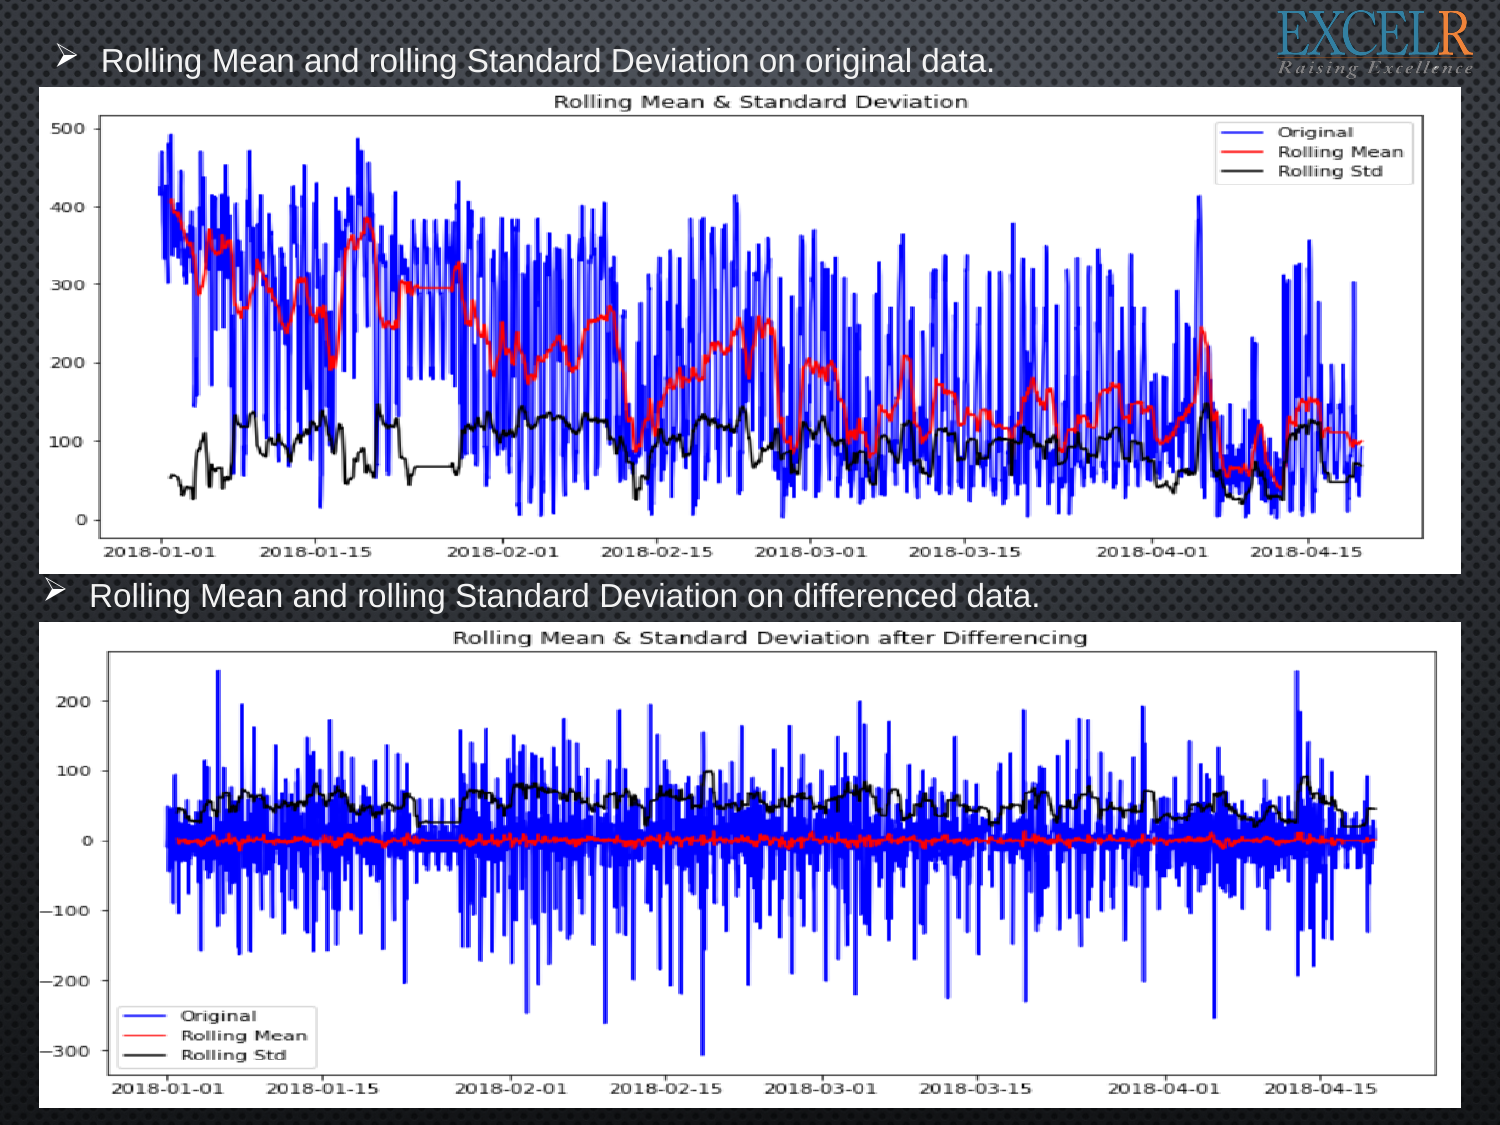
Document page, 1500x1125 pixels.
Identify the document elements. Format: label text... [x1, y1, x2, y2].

picture [38, 621, 1461, 1108]
picture [1277, 10, 1473, 79]
text_box Rolling Mean and rolling Standard Deviation on original data. [39, 31, 1485, 87]
picture [38, 87, 1461, 574]
text_box Rolling Mean and rolling Standard Deviation on differenced data. [27, 566, 1473, 622]
